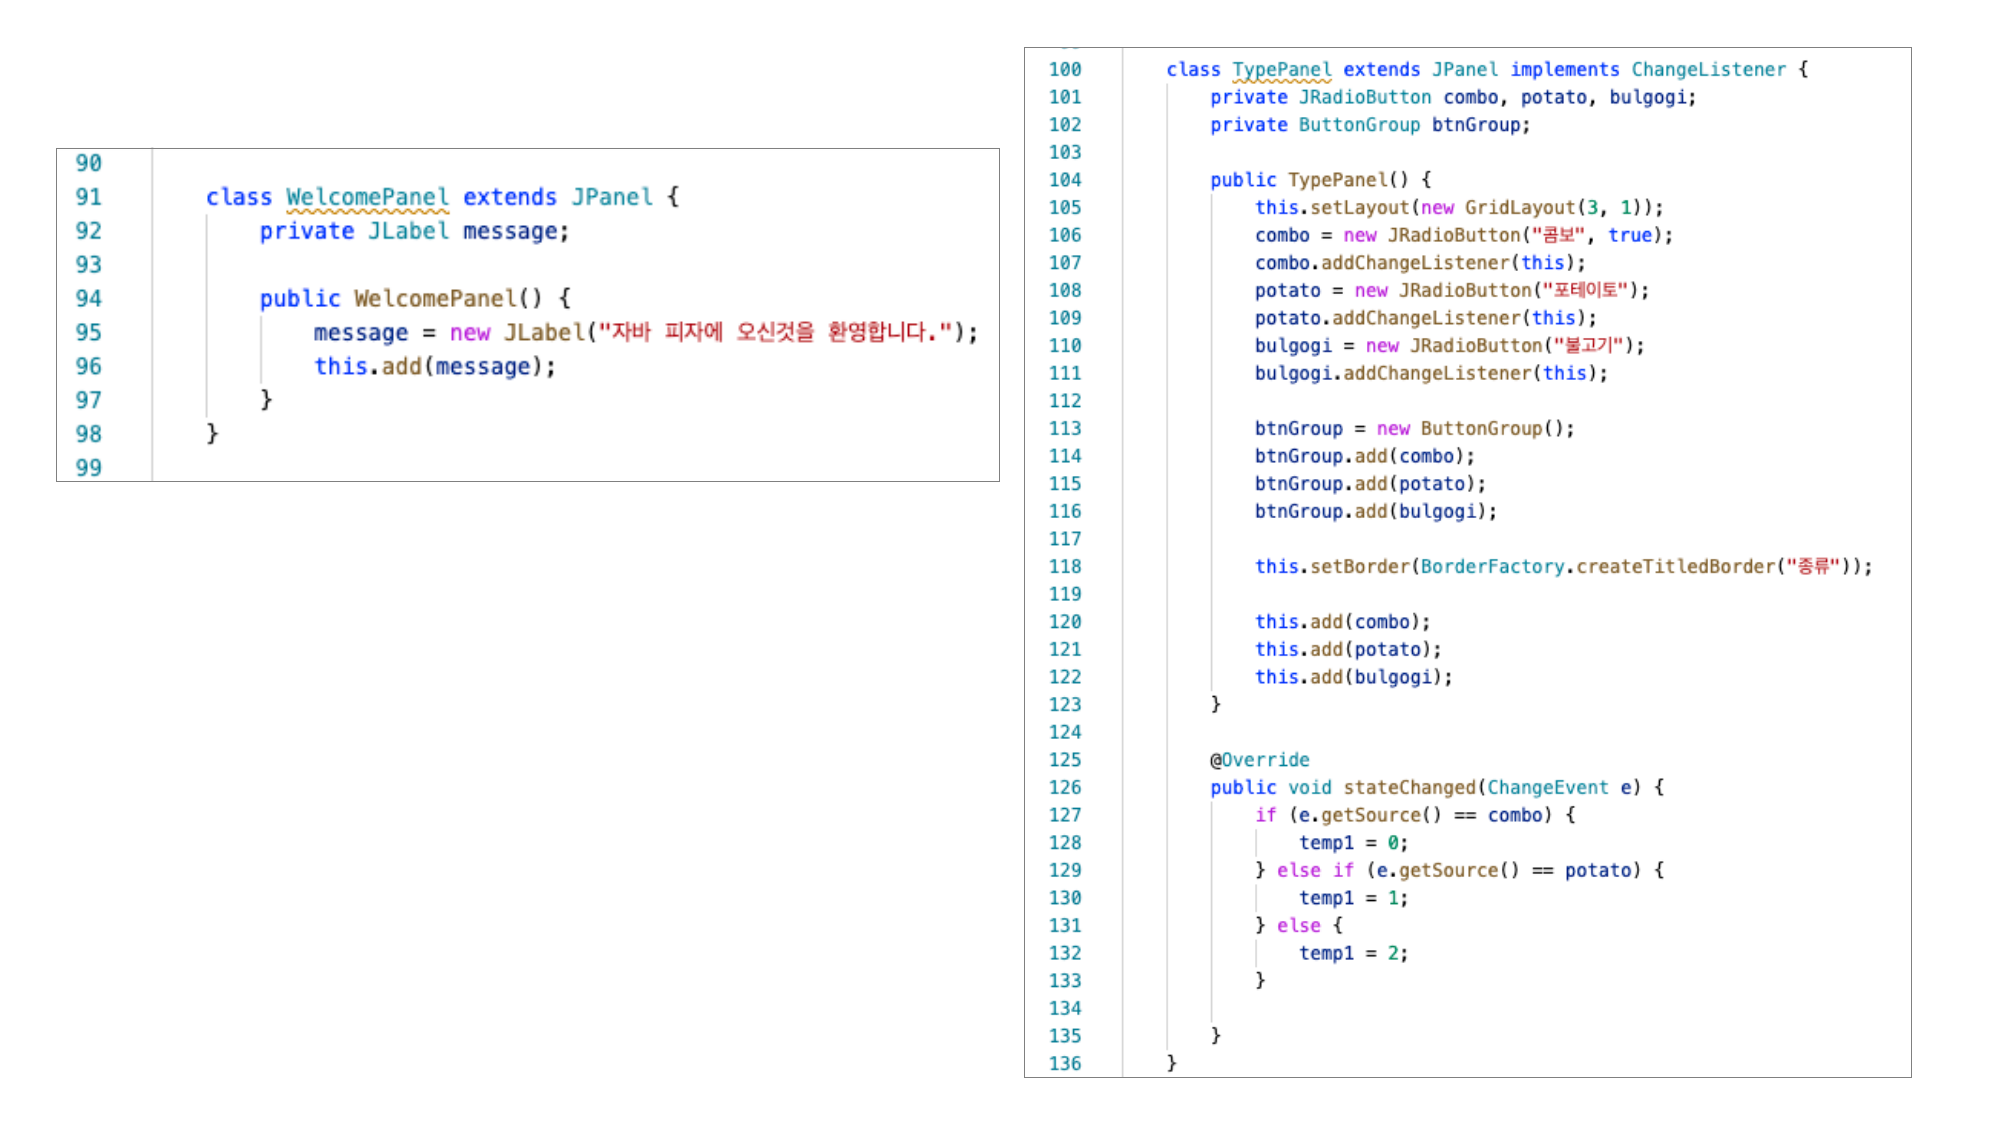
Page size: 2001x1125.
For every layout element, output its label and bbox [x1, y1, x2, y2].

picture [56, 147, 1000, 482]
picture [1024, 47, 1912, 1078]
